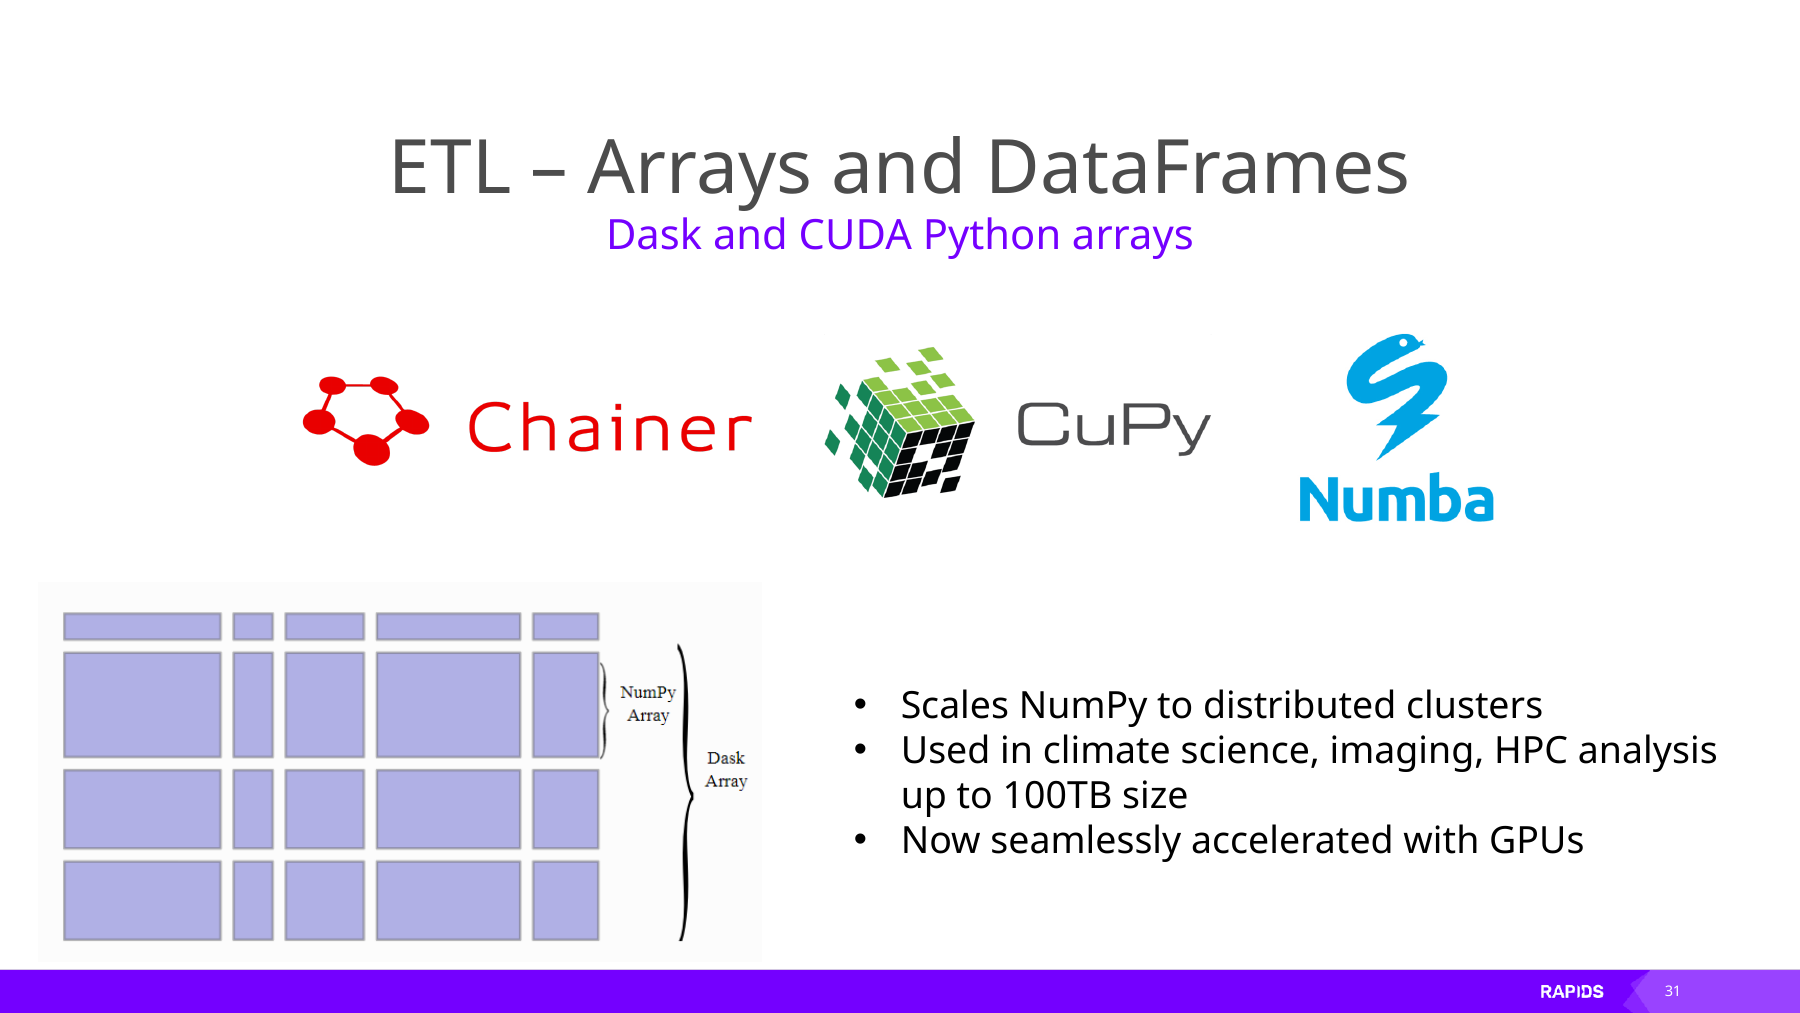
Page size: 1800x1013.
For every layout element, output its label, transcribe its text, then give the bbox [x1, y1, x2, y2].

picture [0, 0, 1800, 1013]
list Dask and CUDA Python arrays [81, 206, 1719, 293]
title ETL – Arrays and DataFrames [81, 120, 1719, 206]
text_box Scales NumPy to distributed clusters Used in climate science, imaging, HPC analysis up to 100TB size Now seamlessly accelerated with GPUs [838, 673, 1739, 871]
